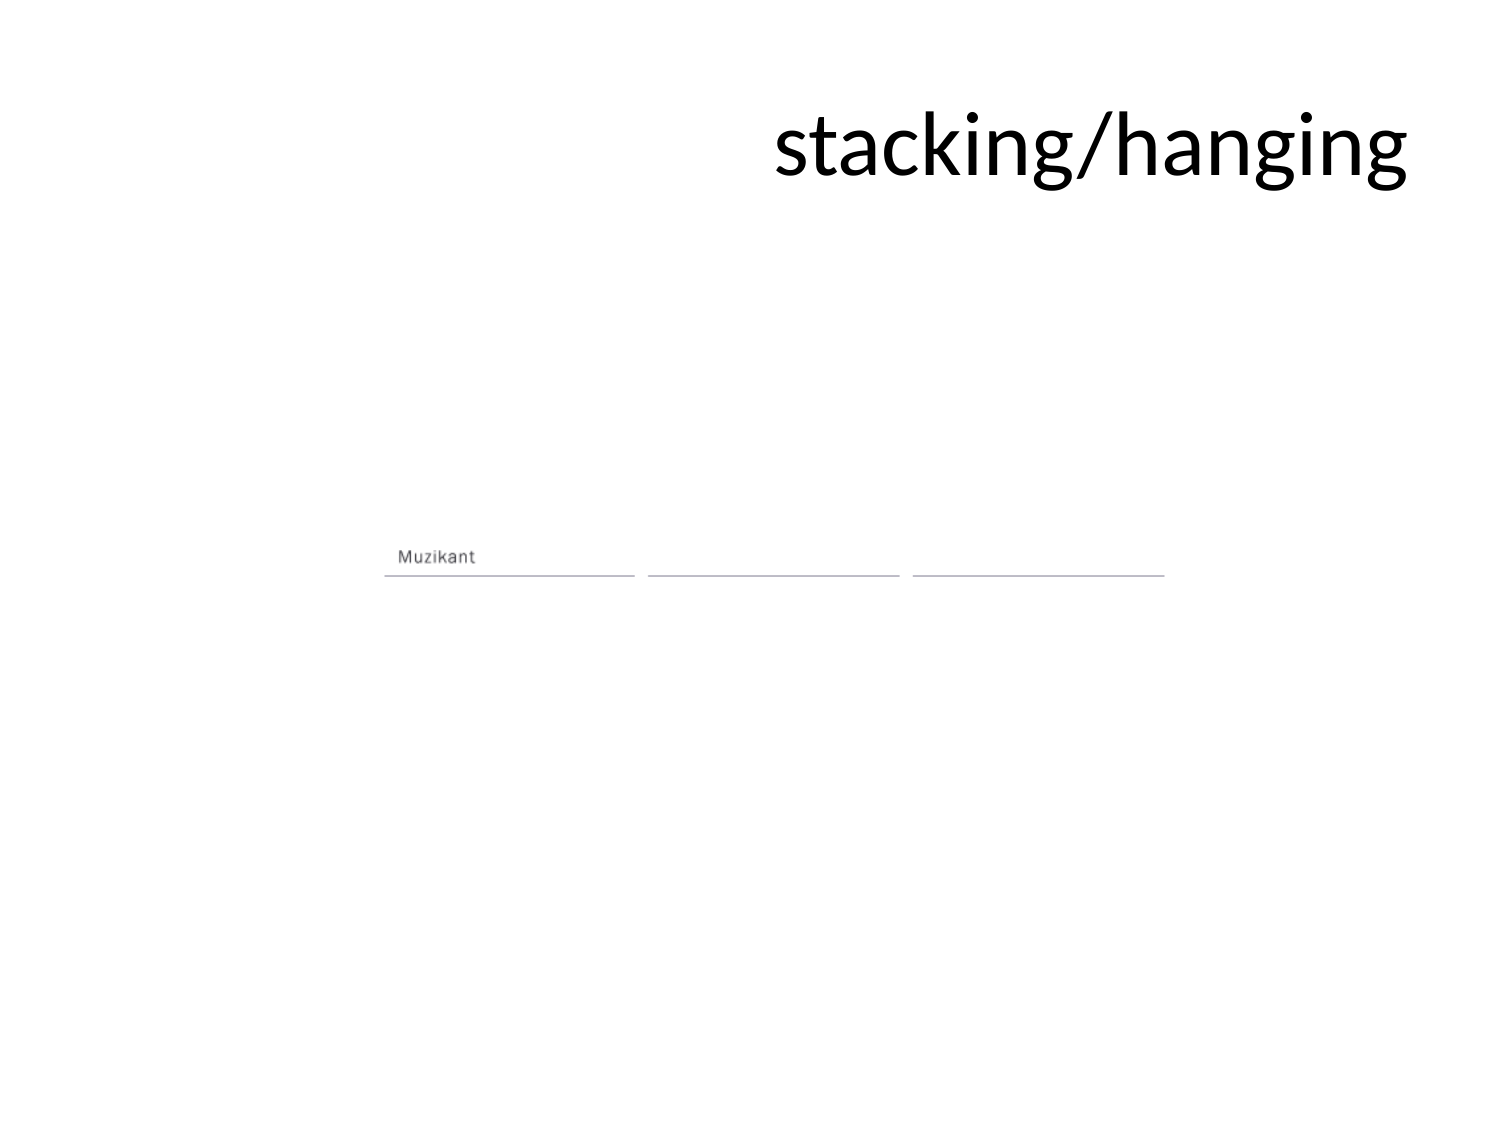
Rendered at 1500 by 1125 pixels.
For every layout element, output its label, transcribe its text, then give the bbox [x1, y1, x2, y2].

picture [337, 199, 1211, 1074]
title stacking/hanging [75, 45, 1425, 233]
